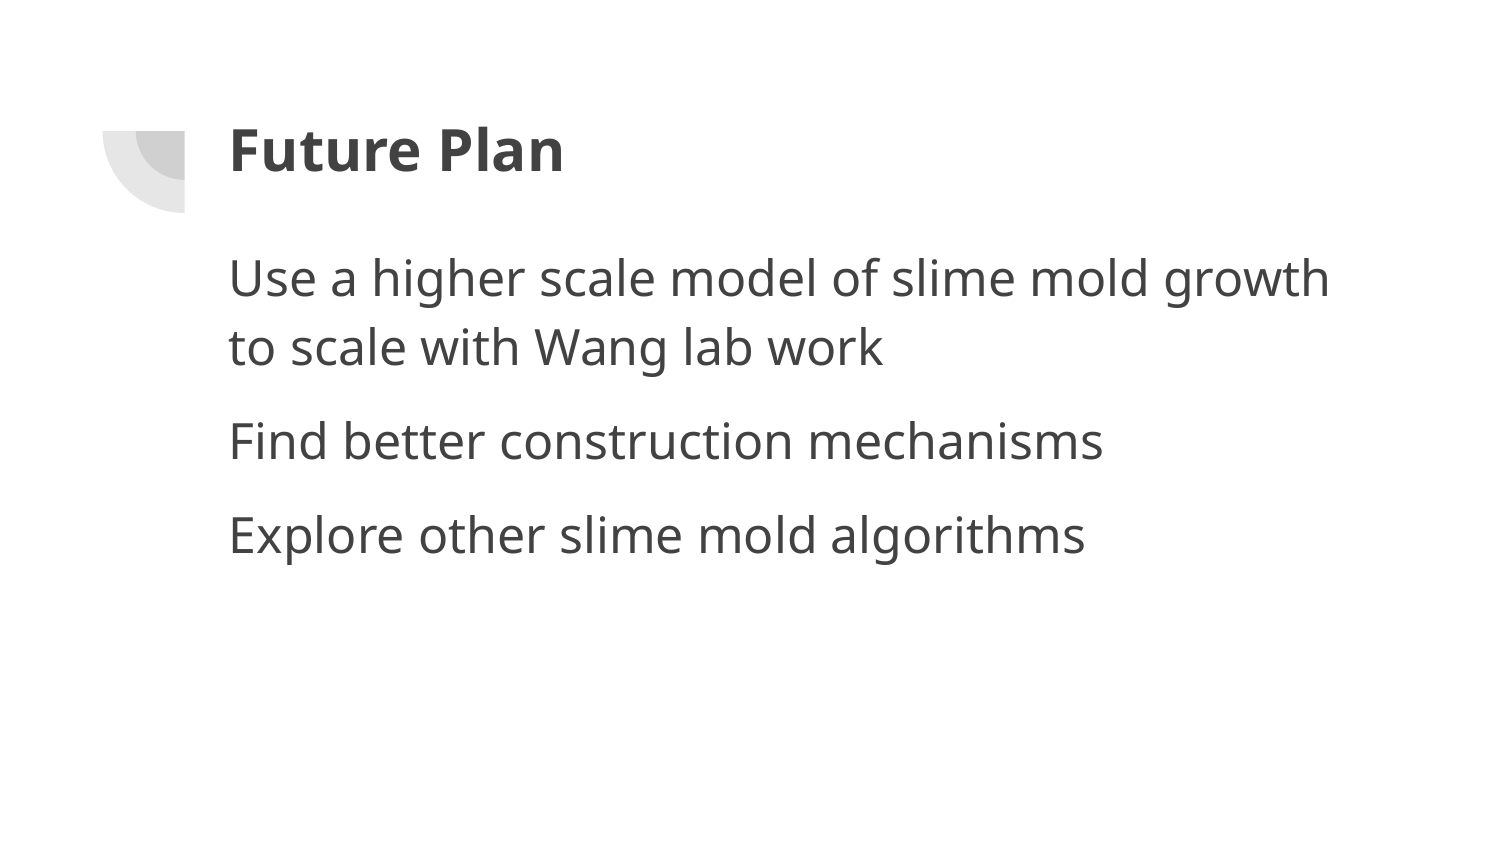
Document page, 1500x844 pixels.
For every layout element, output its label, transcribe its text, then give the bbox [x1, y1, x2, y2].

list Use a higher scale model of slime mold growth to scale with Wang lab work Find better construction mechanisms Explore other slime mold algorithms [213, 222, 1368, 744]
title Future Plan [213, 98, 1368, 201]
